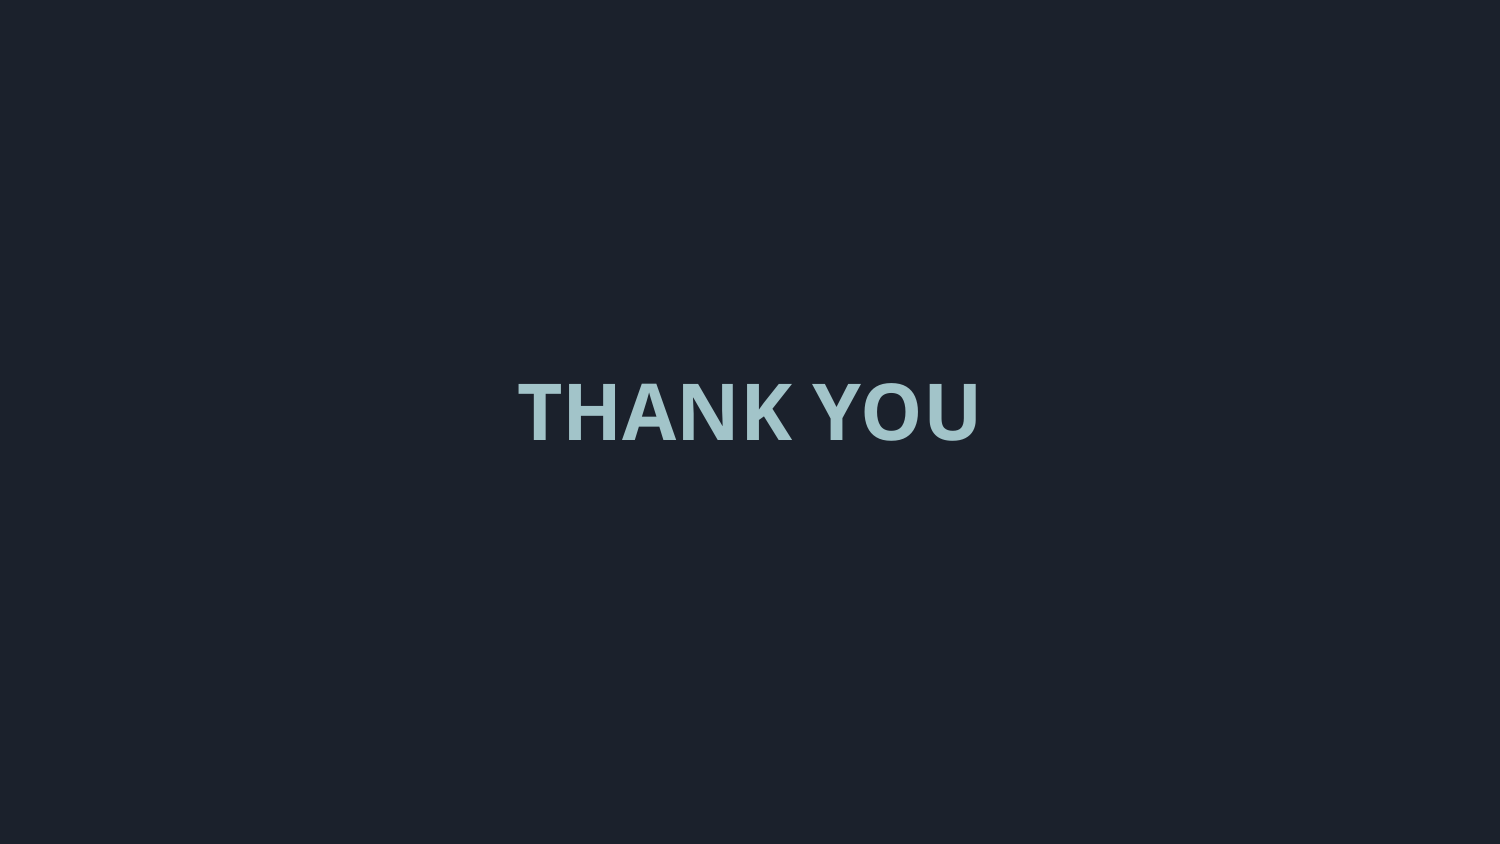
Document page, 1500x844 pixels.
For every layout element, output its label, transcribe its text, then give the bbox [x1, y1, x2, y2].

title THANK YOU [338, 357, 1162, 487]
